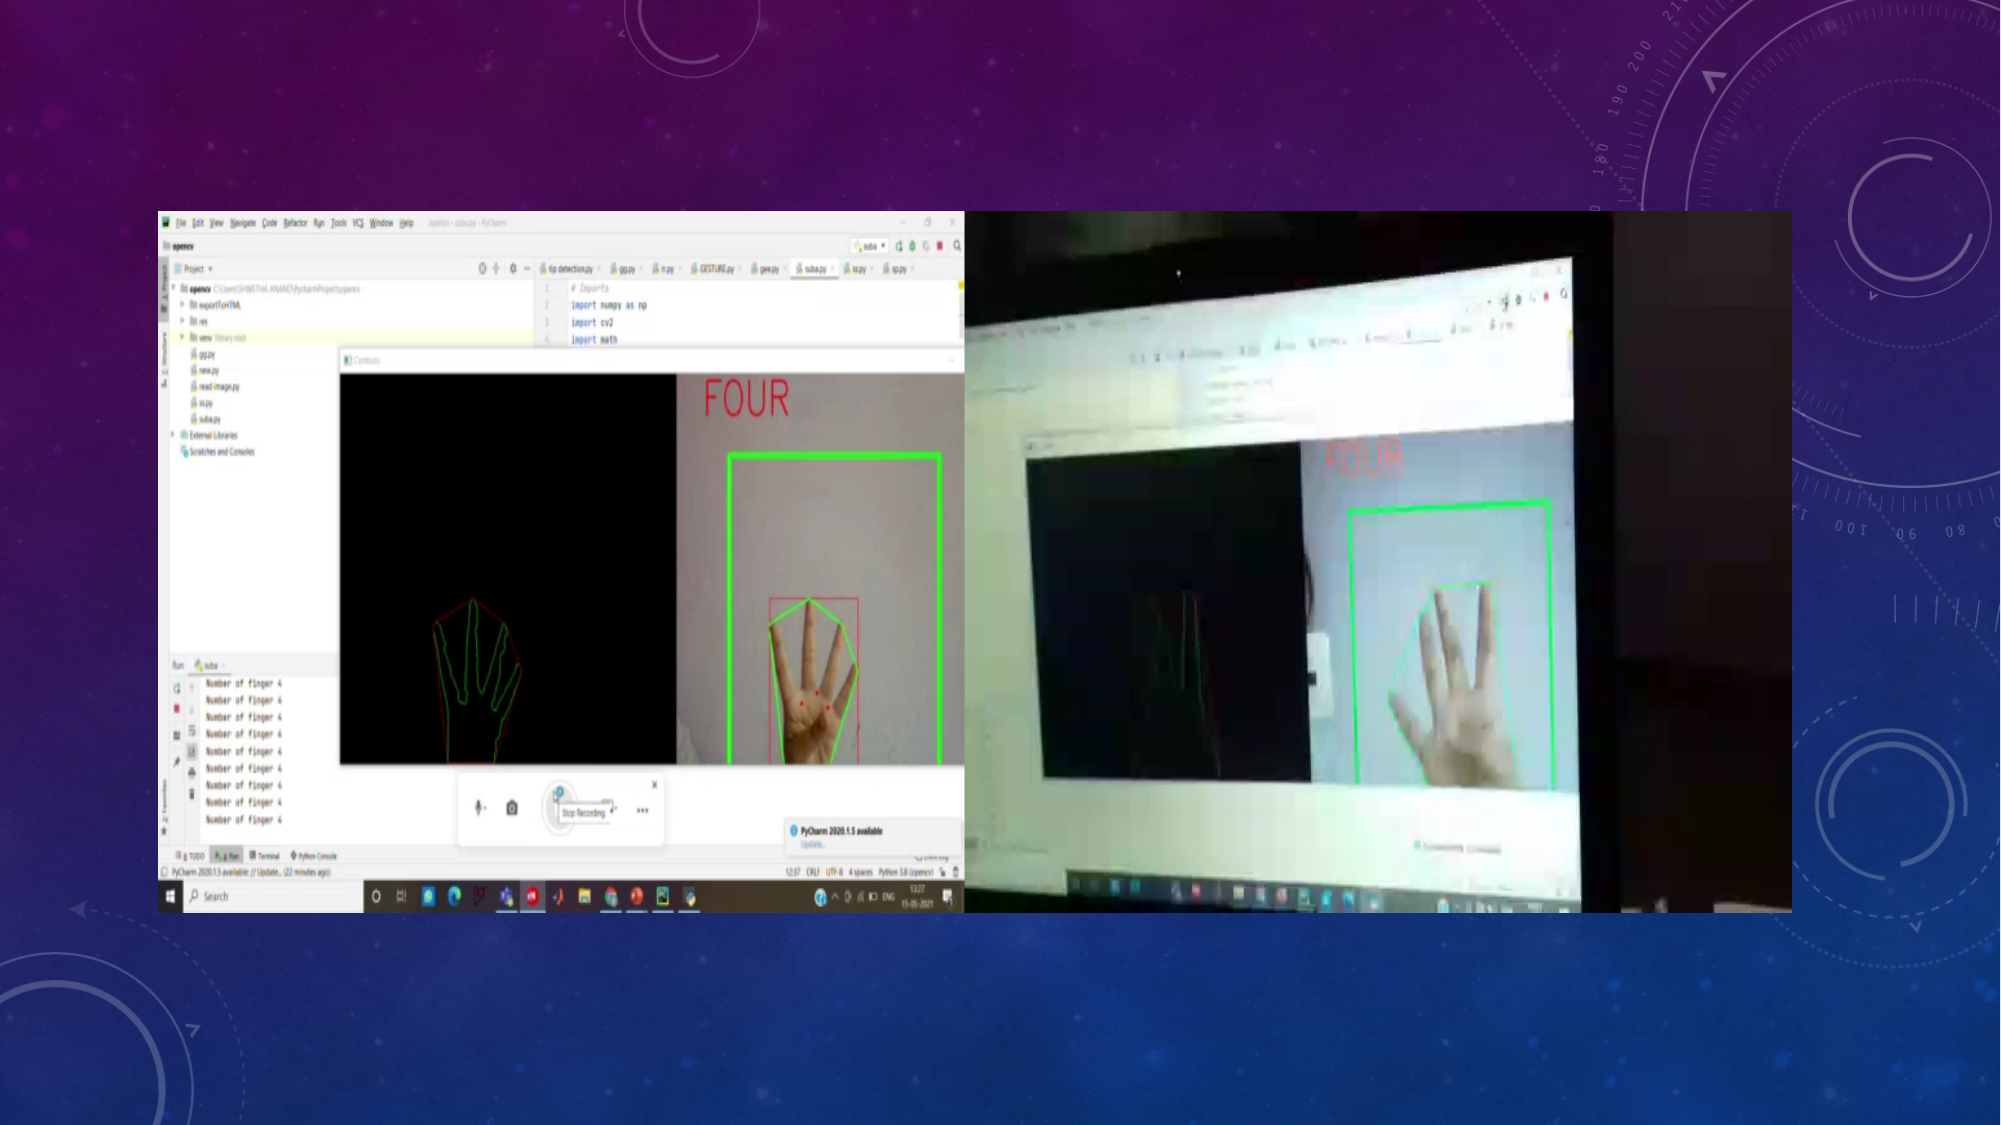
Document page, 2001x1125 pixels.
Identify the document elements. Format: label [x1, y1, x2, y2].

text_box [156, 210, 1793, 914]
picture [0, 0, 2001, 1125]
